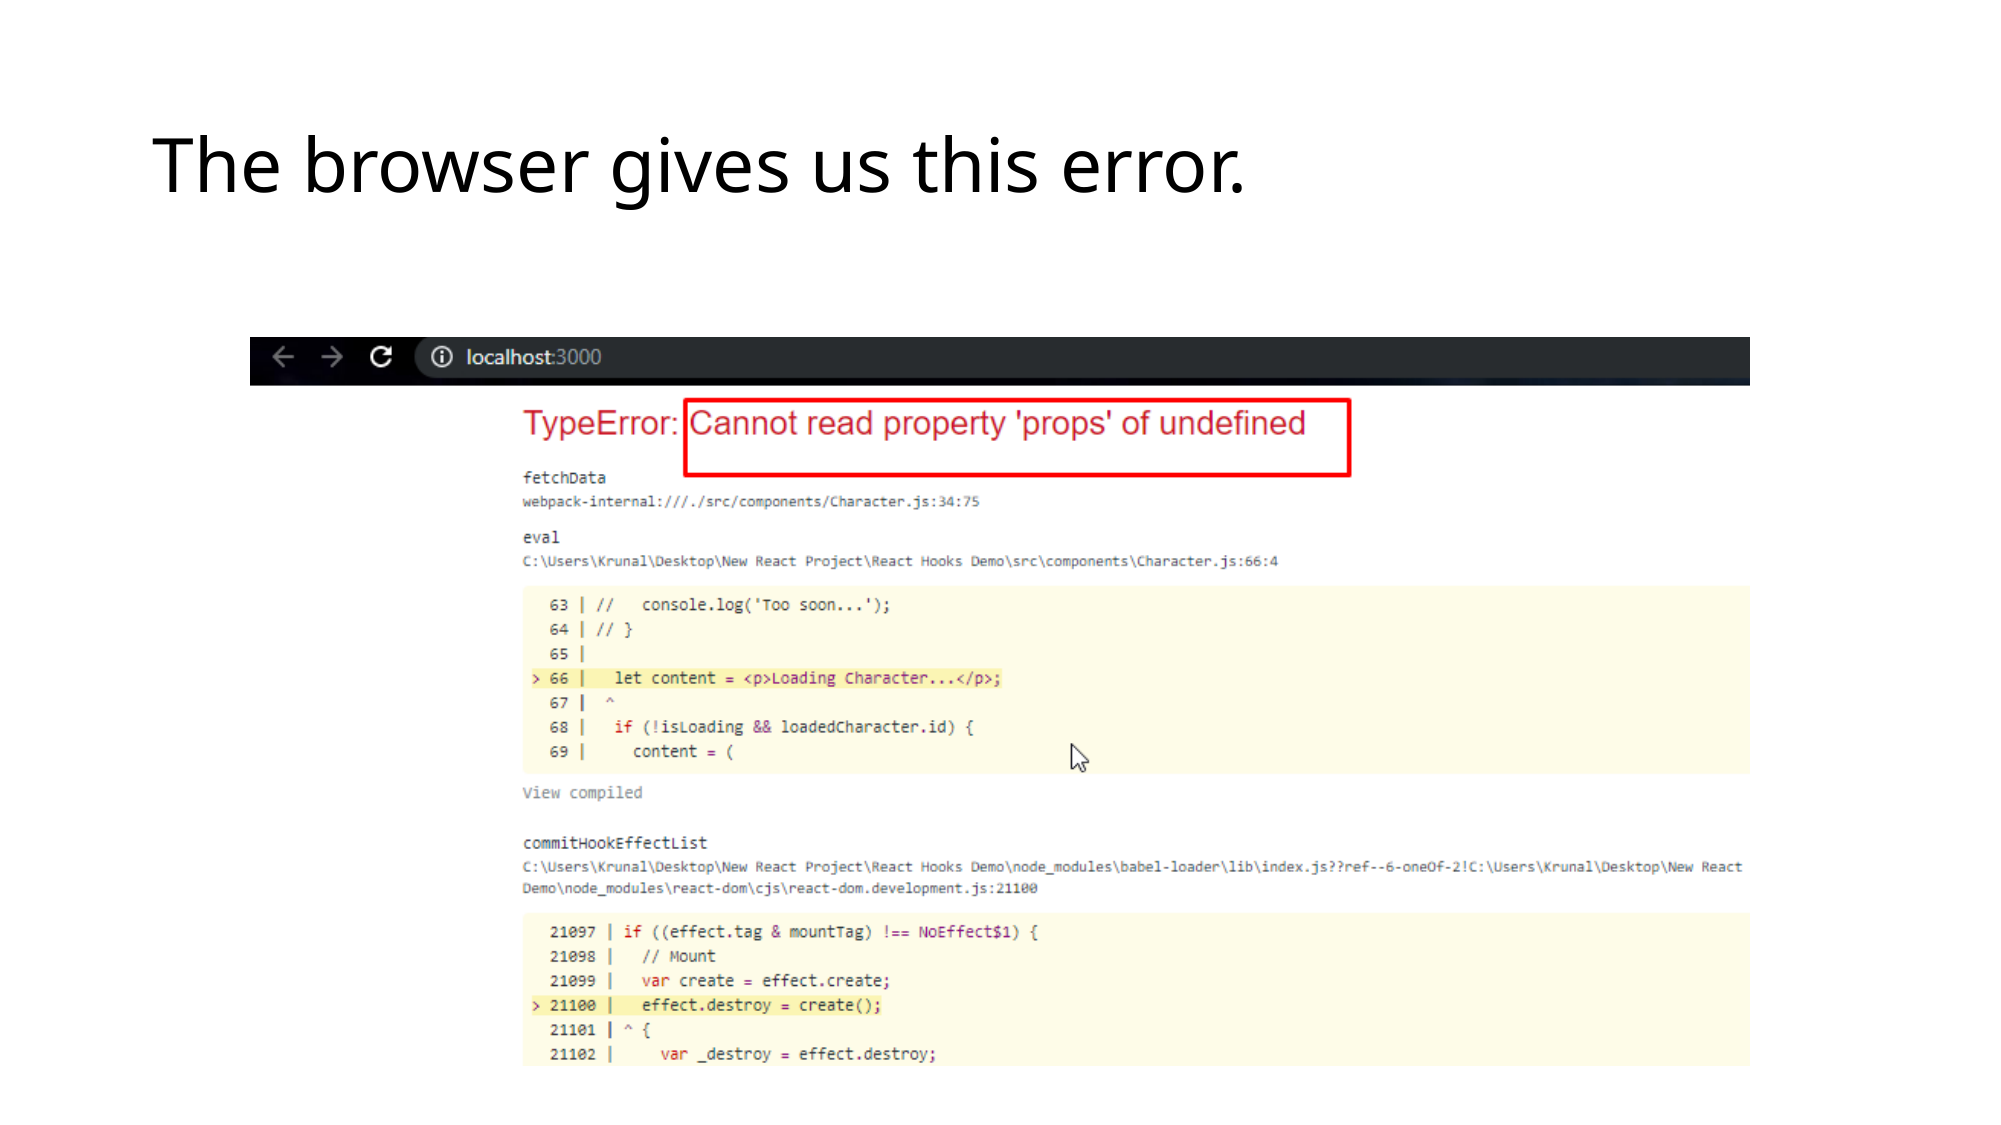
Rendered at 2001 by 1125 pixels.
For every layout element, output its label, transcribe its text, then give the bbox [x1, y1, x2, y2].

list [250, 337, 1750, 1066]
title The browser gives us this error. [137, 59, 1863, 278]
